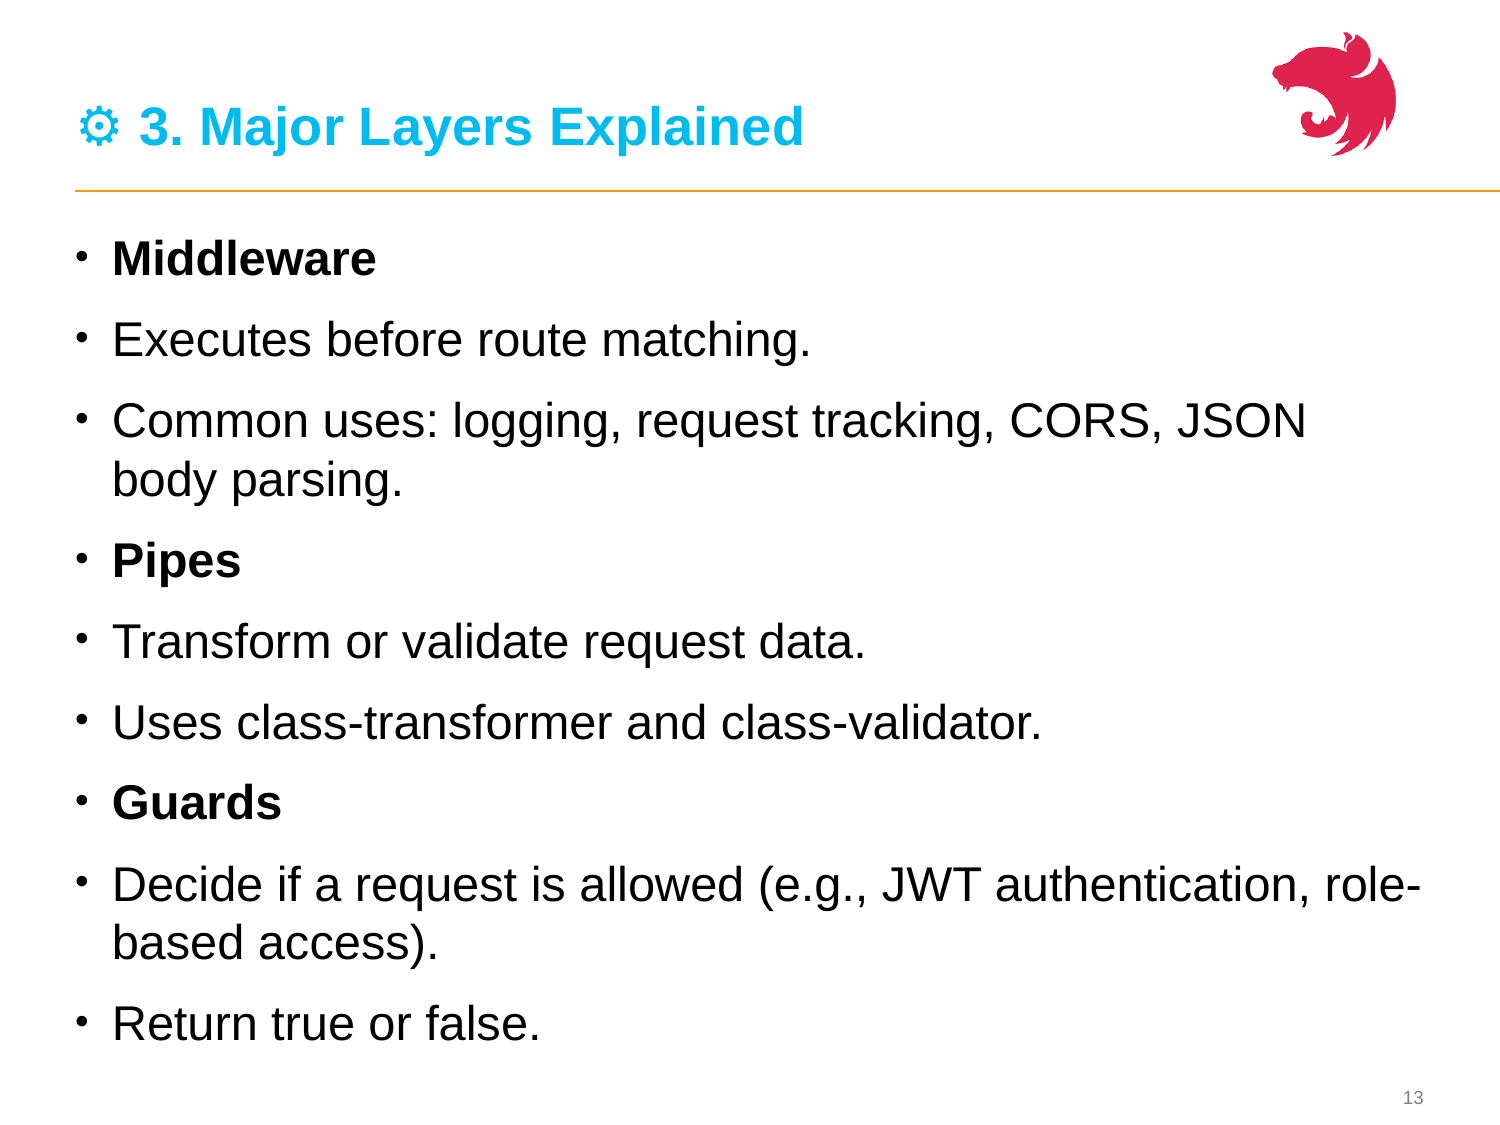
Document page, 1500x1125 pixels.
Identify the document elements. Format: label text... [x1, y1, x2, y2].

title ⚙️ 3. Major Layers Explained [75, 27, 1422, 157]
list Middleware Executes before route matching. Common uses: logging, request tracking, CORS, JSON body parsing. Pipes Transform or validate request data. Uses class-transformer and class-validator. Guards Decide if a request is allowed (e.g., JWT authentication, role-based access). Return true or false. [75, 226, 1425, 1053]
